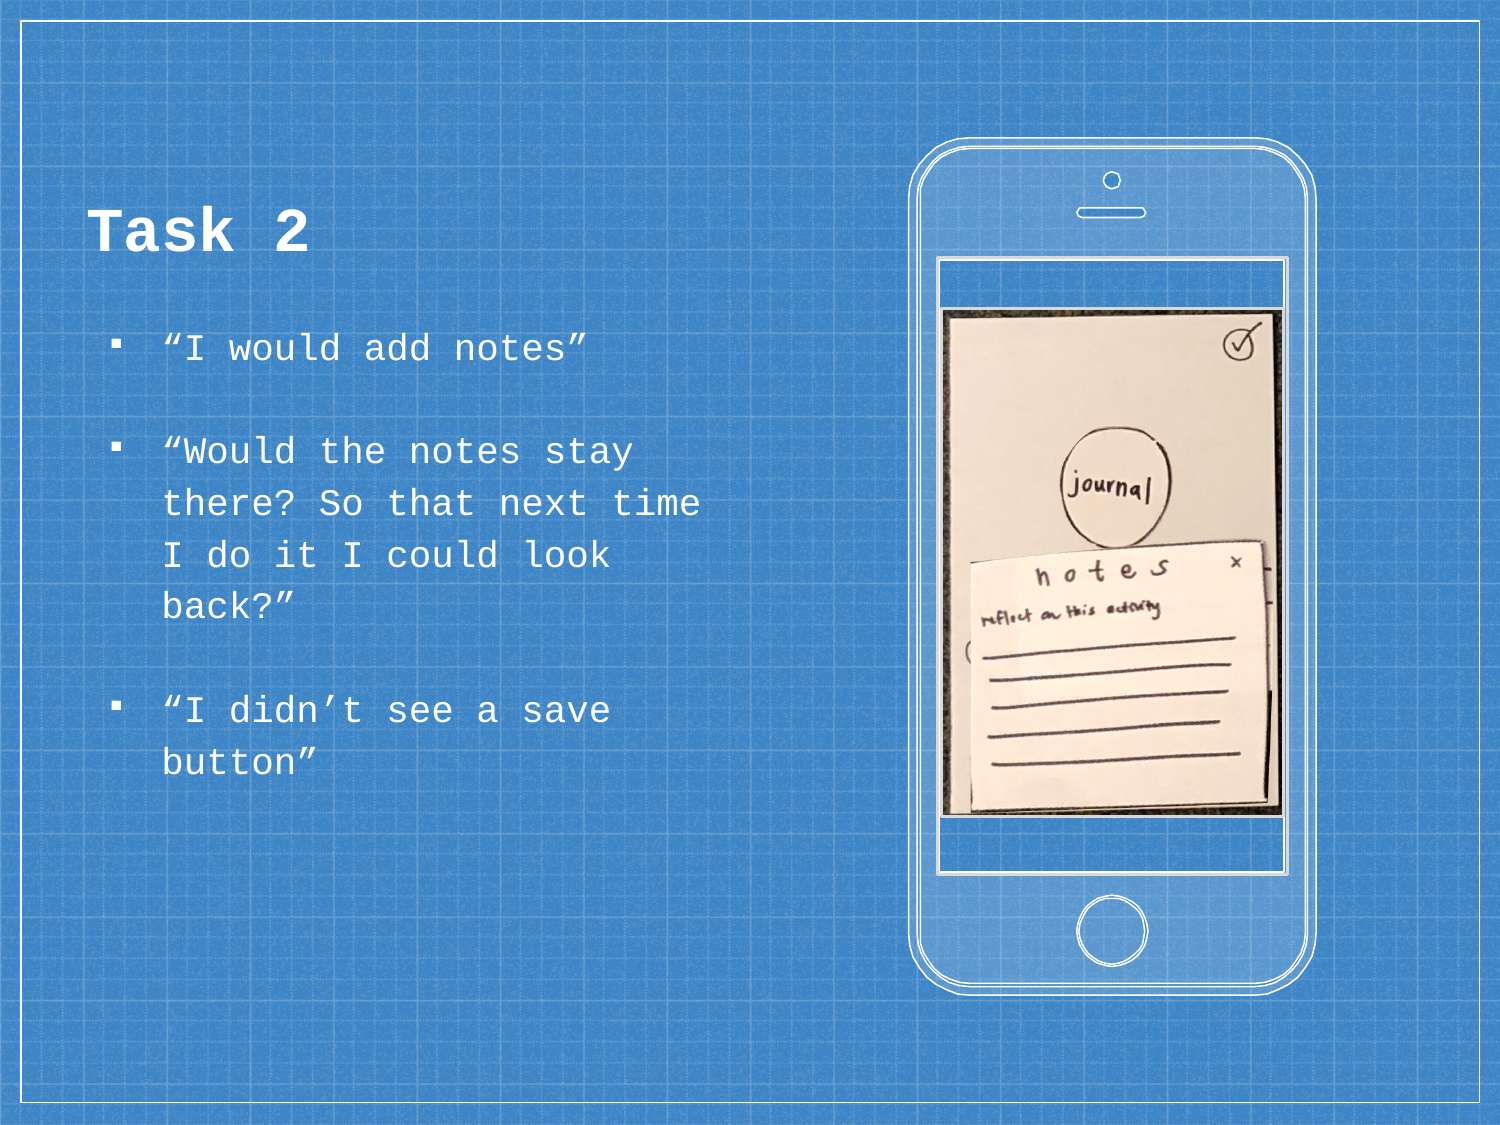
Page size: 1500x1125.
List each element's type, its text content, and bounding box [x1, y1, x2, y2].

list Task 2 “I would add notes” “Would the notes stay there? So that next time I do it I could look back?” “I didn’t see a save button” [71, 163, 745, 918]
text_box [937, 257, 1288, 315]
text_box [908, 137, 1317, 996]
picture [0, 0, 1500, 1125]
text_box [937, 816, 1288, 875]
